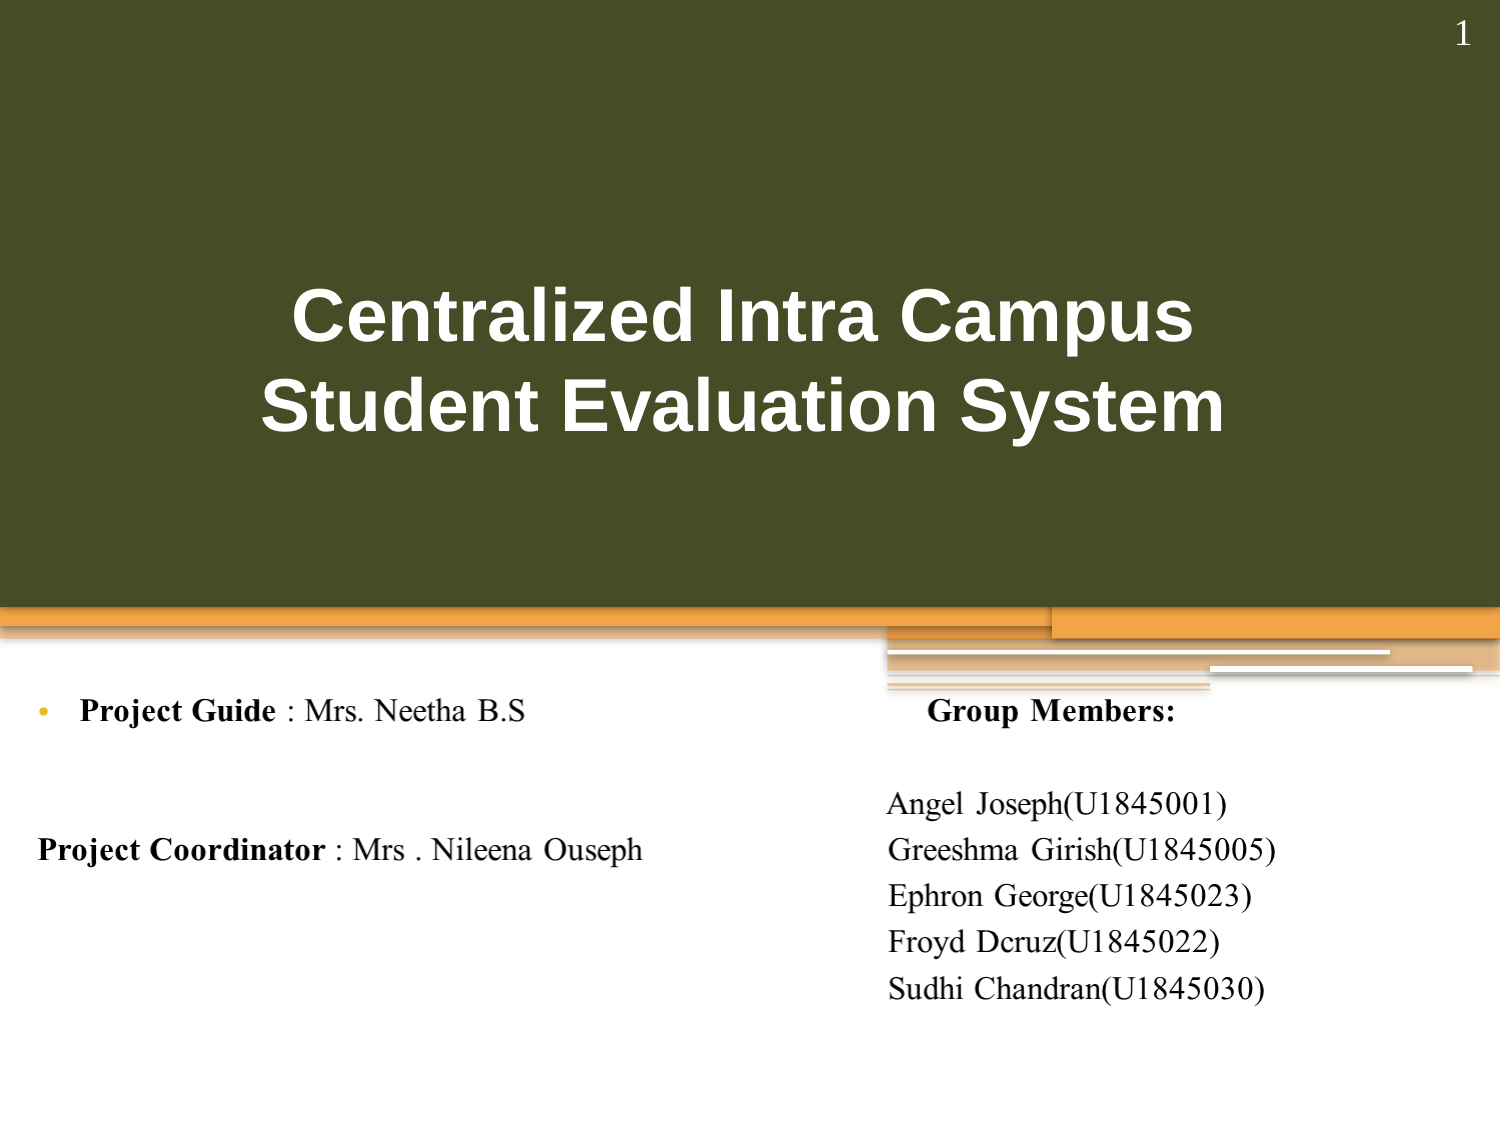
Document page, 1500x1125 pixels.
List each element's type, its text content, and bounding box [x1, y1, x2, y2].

slide_number 1 [1364, 0, 1488, 61]
title Centralized Intra Campus Student Evaluation System [147, 302, 1341, 544]
picture [17, 678, 1296, 1028]
